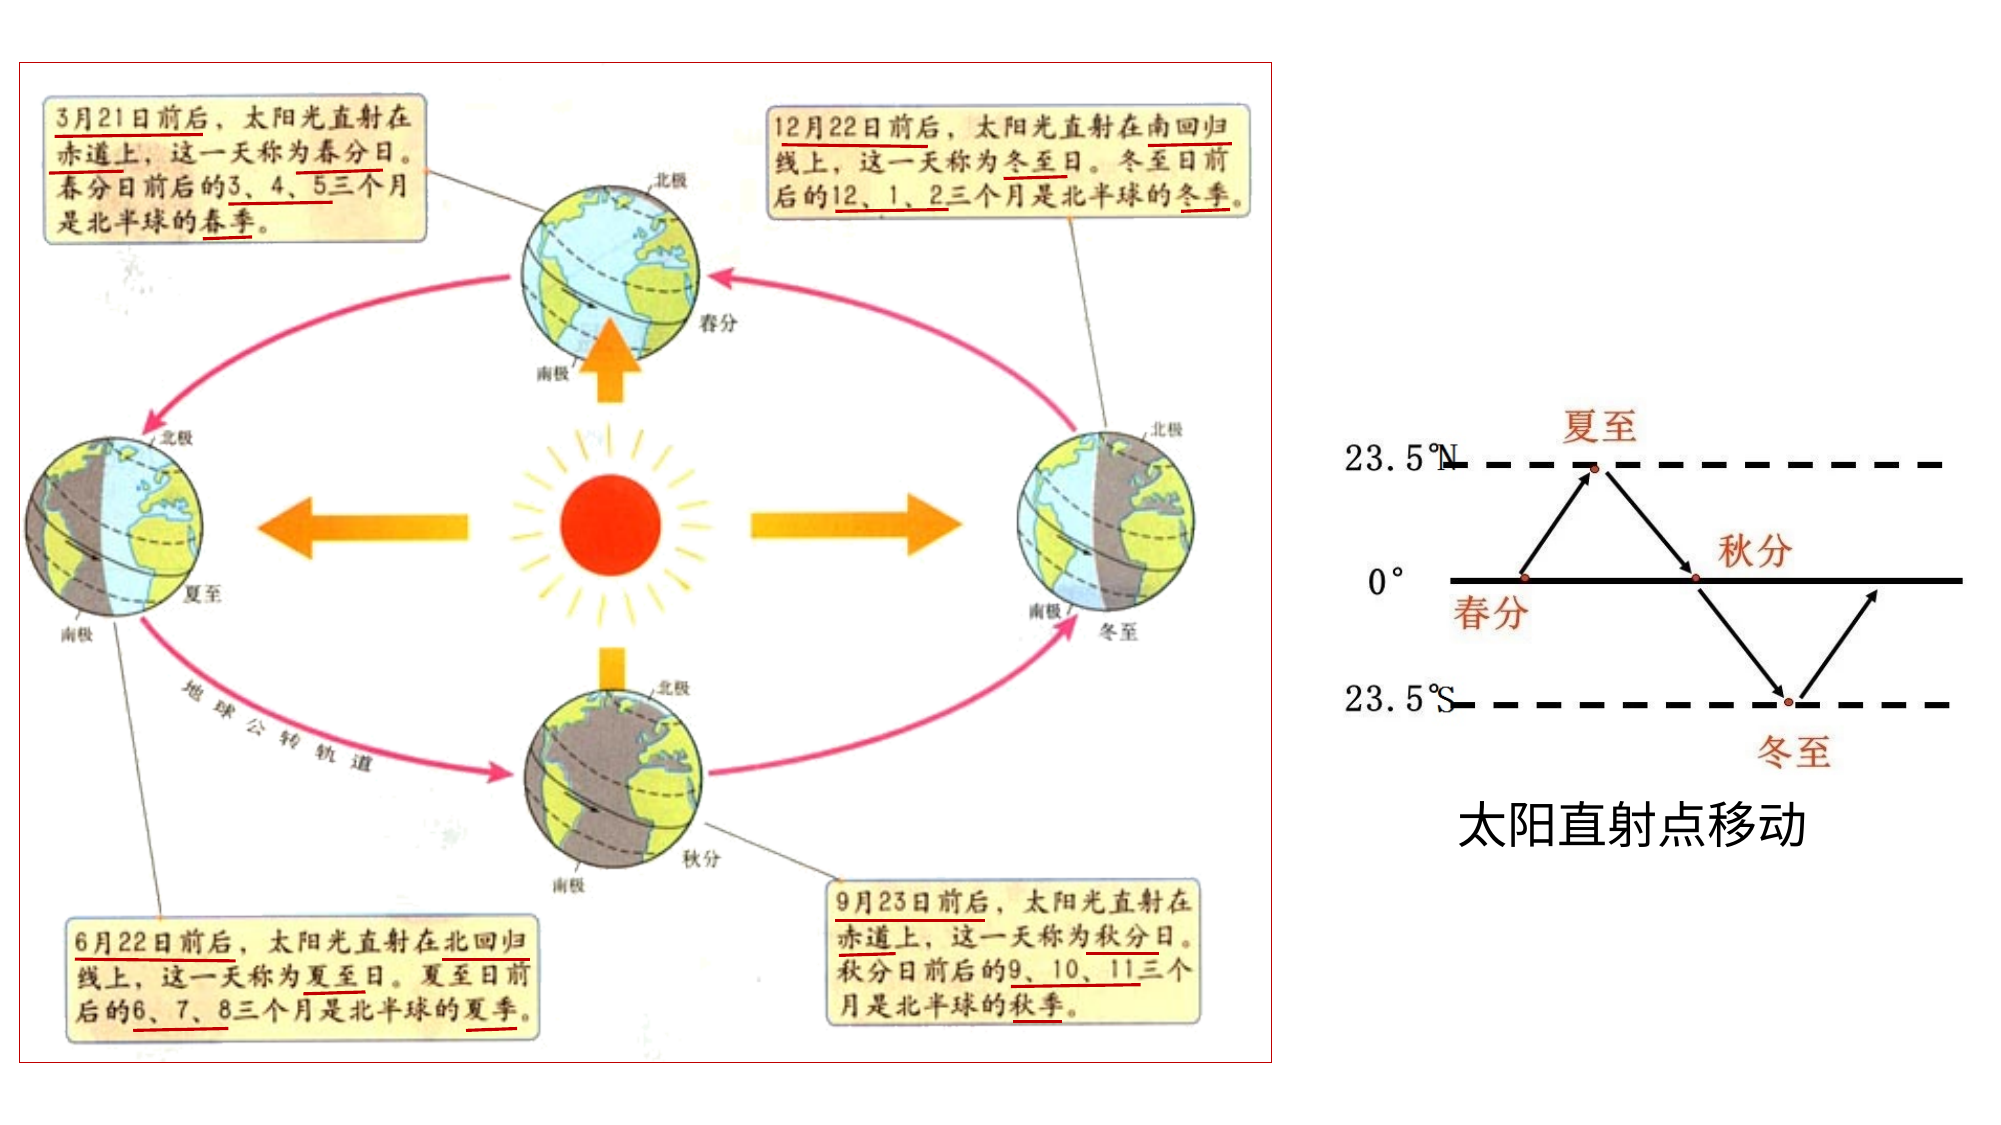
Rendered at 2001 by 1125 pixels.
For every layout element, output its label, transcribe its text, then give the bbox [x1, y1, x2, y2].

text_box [296, 170, 384, 174]
picture [19, 62, 1272, 1063]
text_box 太阳直射点移动 [1442, 787, 1823, 861]
picture [1318, 360, 1995, 787]
